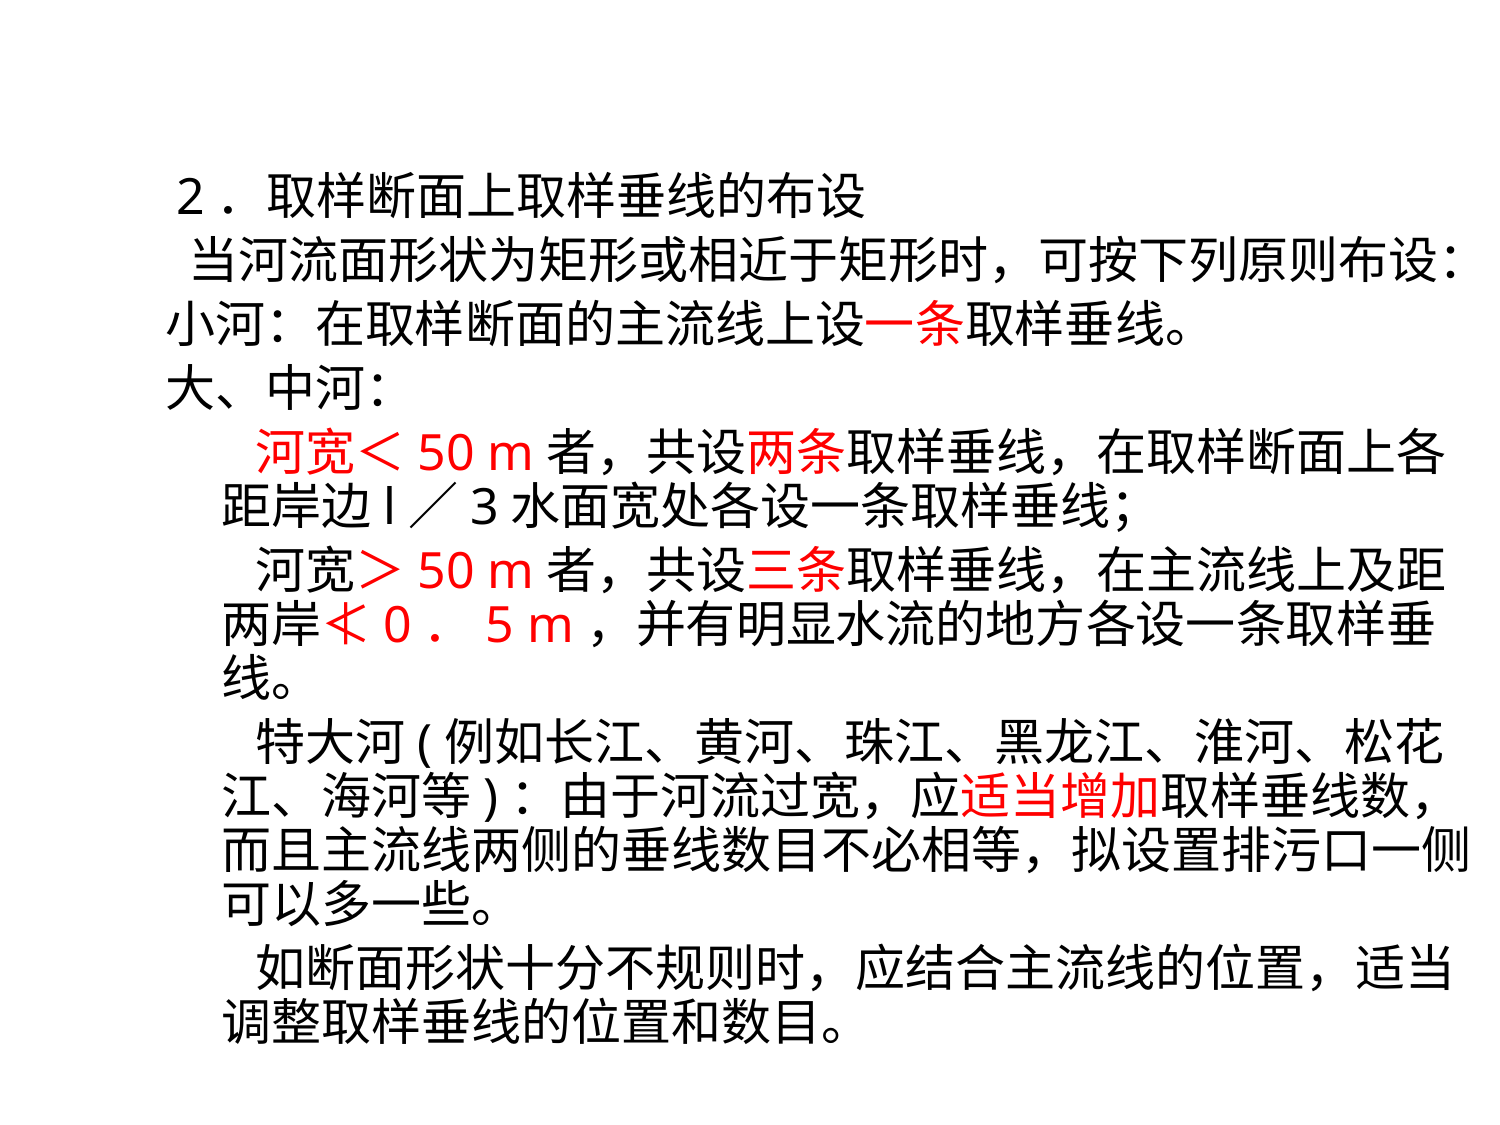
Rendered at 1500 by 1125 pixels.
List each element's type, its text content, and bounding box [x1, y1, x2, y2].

list 2．取样断面上取样垂线的布设 当河流面形状为矩形或相近于矩形时，可按下列原则布设： 小河：在取样断面的主流线上设一条取样垂线。 大、中河： 河宽＜50 m者，共设两条取样垂线，在取样断面上各距岸边l／3水面宽处各设一条取样垂线； 河宽＞50 m者，共设三条取样垂线，在主流线上及距两岸≮0．5 m，并有明显水流的地方各设一条取样垂线。 特大河(例如长江、黄河、珠江、黑龙江、淮河、松花江、海河等)：由于河流过宽，应适当增加取样垂线数，而且主流线两侧的垂线数目不必相等，拟设置排污口一侧可以多一些。 如断面形状十分不规则时，应结合主流线的位置，适当调整取样垂线的位置和数目。 [150, 164, 1500, 1067]
